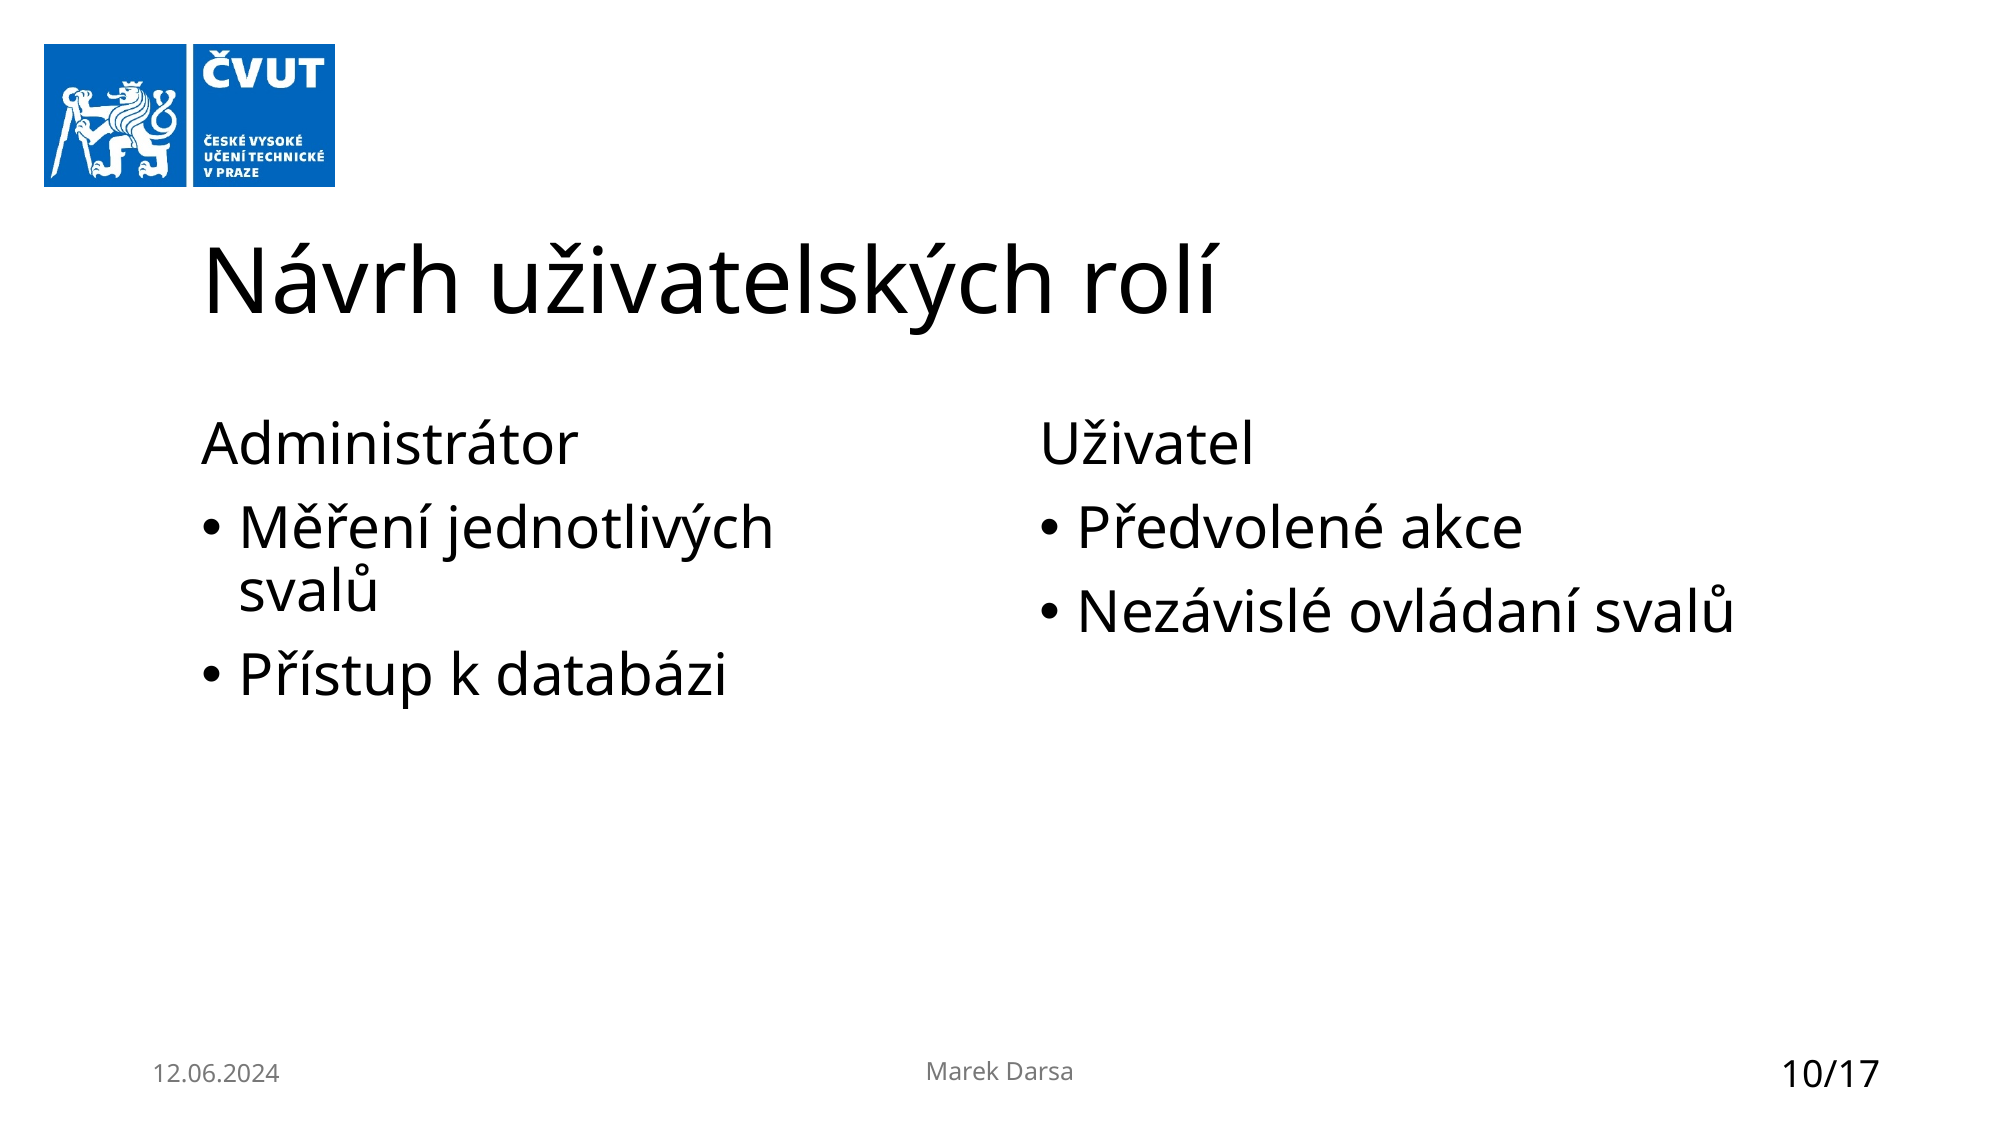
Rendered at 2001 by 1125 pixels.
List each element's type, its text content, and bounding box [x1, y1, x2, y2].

footer Marek Darsa [662, 1042, 1338, 1103]
list Administrátor Měření jednotlivých svalů Přístup k databázi [186, 407, 926, 1014]
title Návrh uživatelských rolí [186, 174, 1863, 393]
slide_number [137, 1042, 588, 1103]
picture [44, 44, 335, 187]
text_box Uživatel Předvolené akce Nezávislé ovládaní svalů [1024, 407, 1764, 1014]
